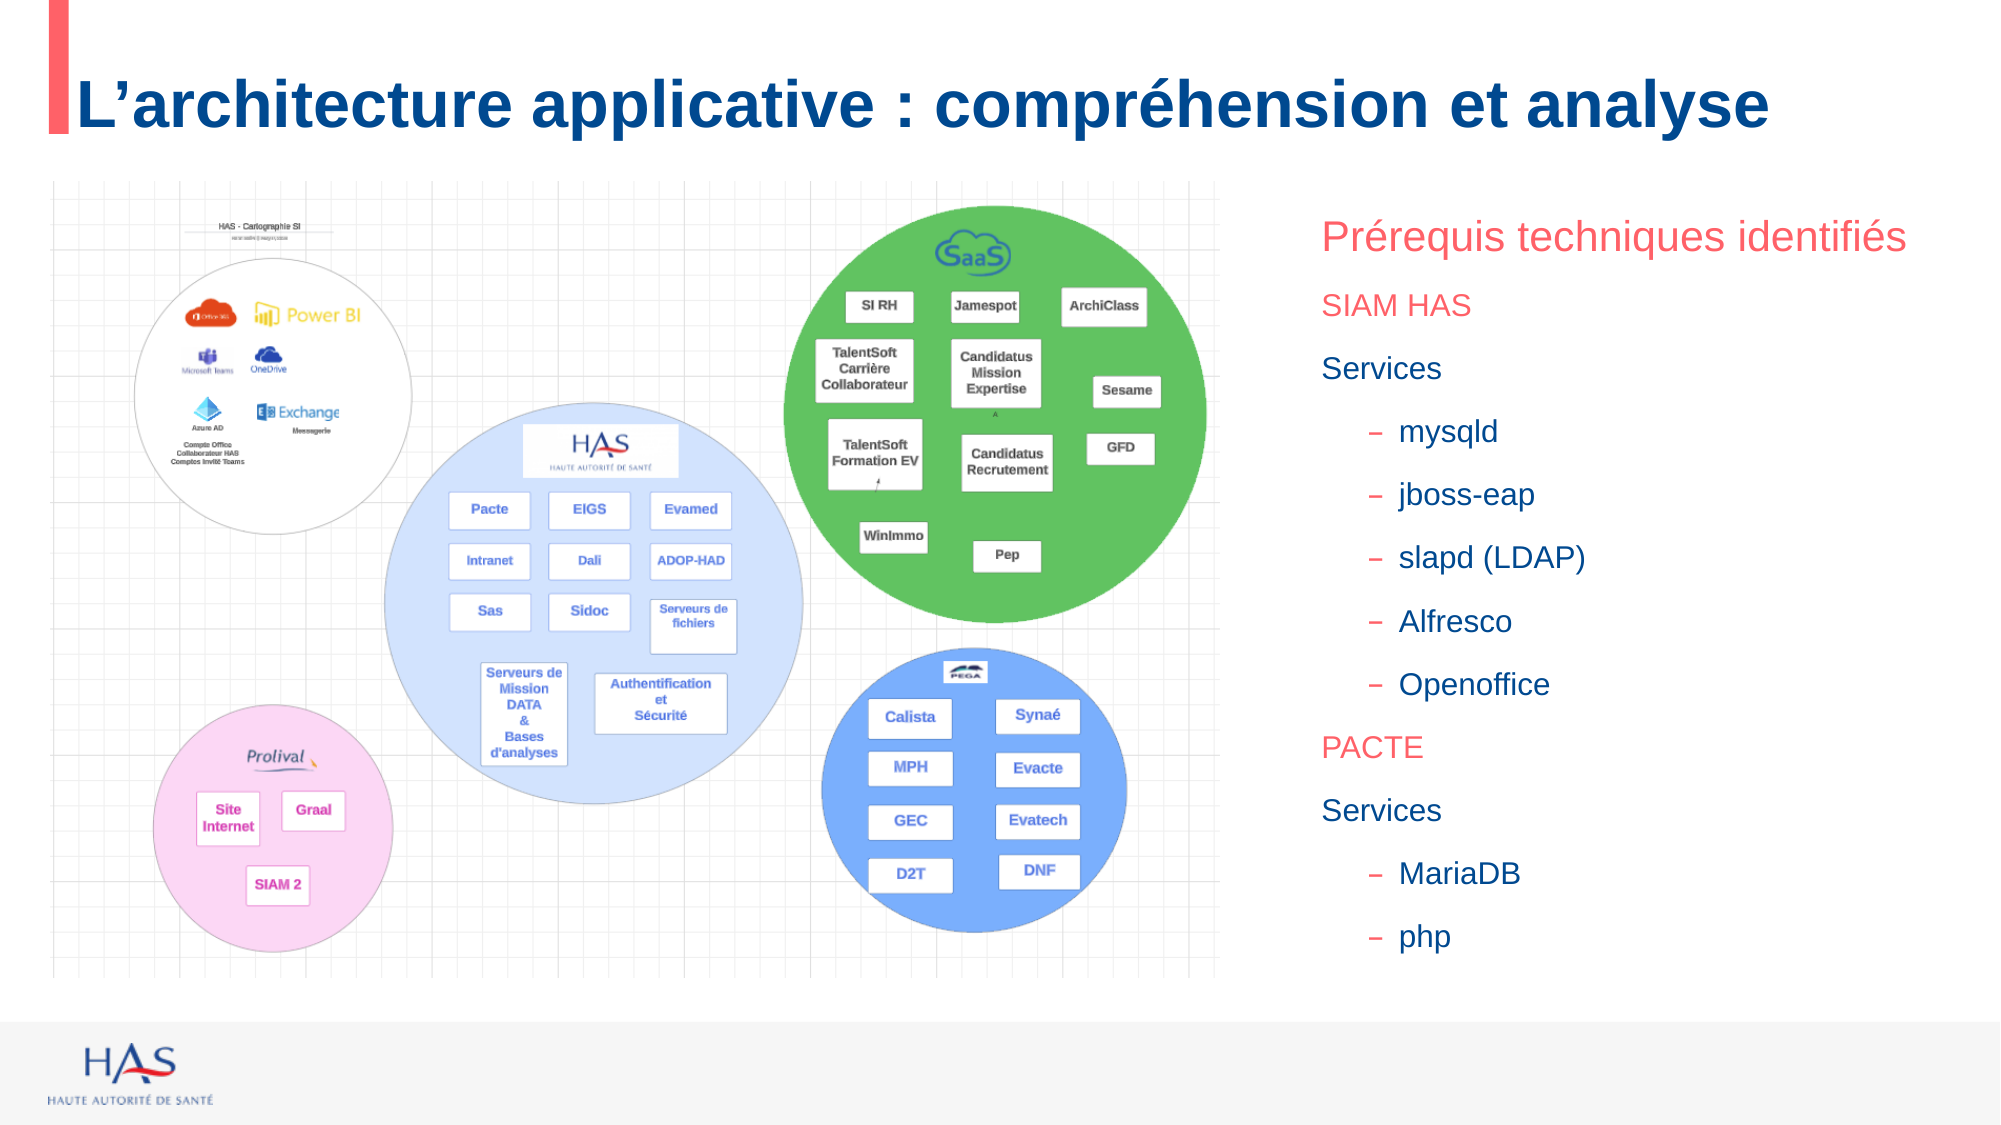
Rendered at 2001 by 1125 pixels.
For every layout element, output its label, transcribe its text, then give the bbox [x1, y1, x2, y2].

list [50, 181, 1220, 978]
list Prérequis techniques identifiés SIAM HAS Services mysqld jboss-eap slapd (LDAP) Alfresco Openoffice PACTE Services MariaDB php [1321, 207, 1953, 957]
picture [48, 1043, 213, 1105]
title L’architecture applicative : compréhension et analyse [47, 55, 1953, 182]
